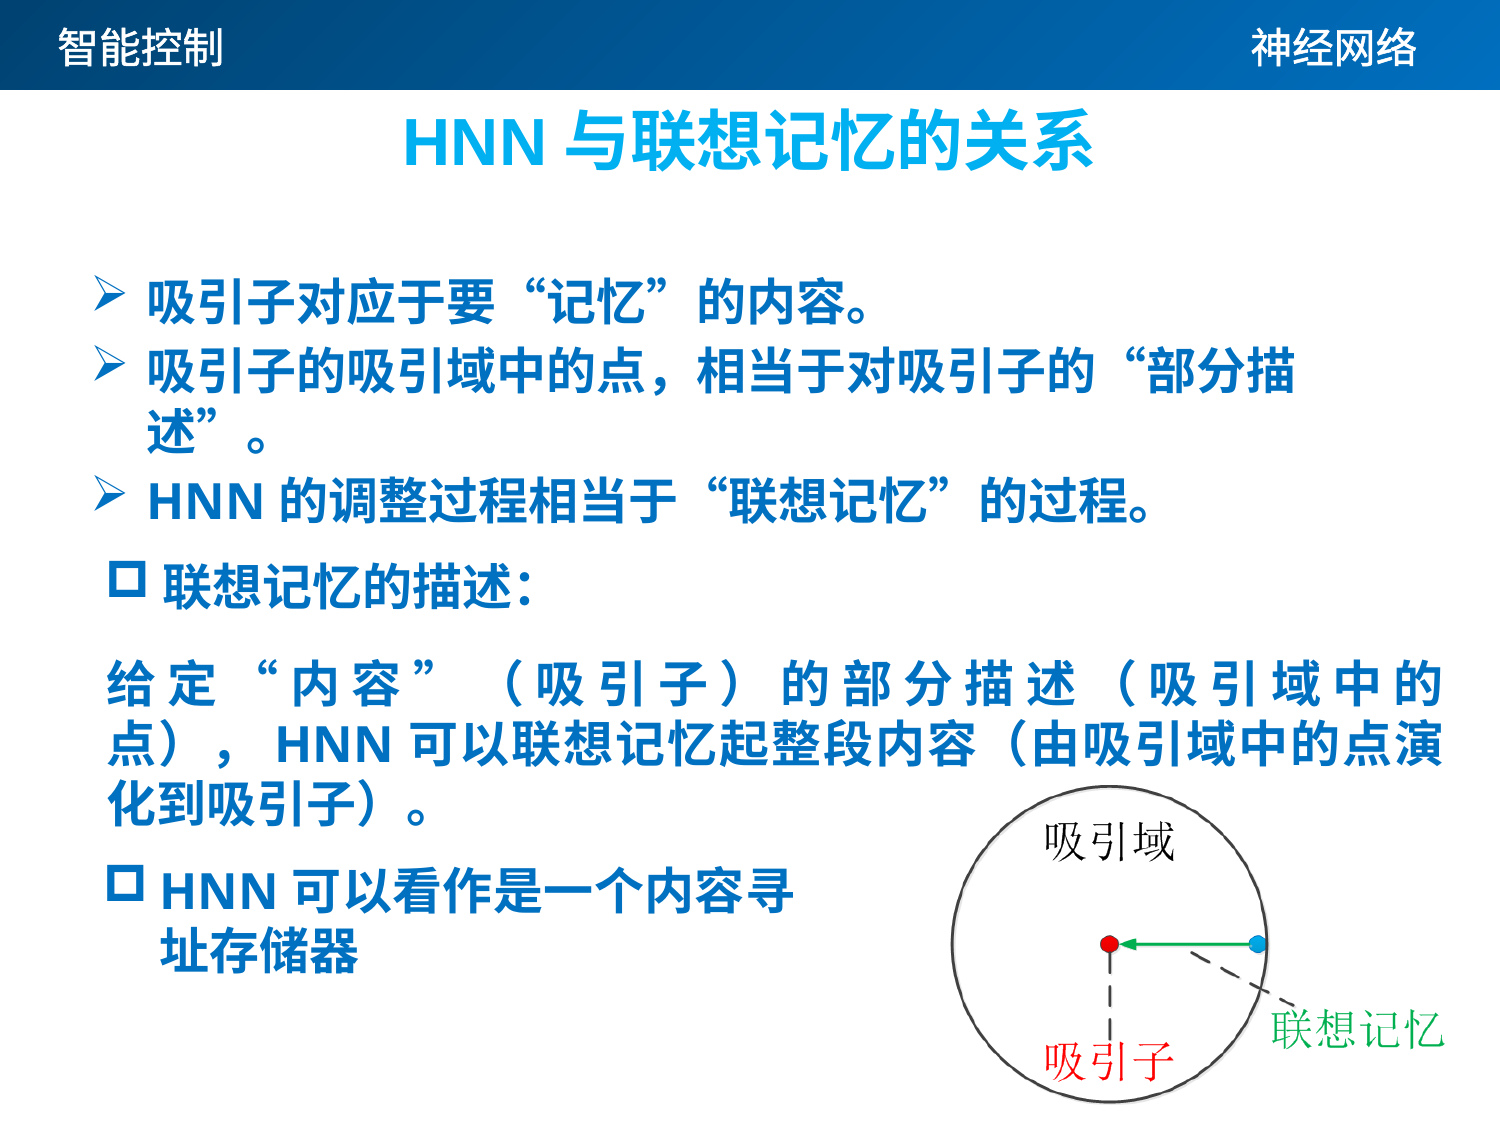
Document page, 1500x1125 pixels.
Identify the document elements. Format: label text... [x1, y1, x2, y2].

title HNN与联想记忆的关系 [75, 45, 1425, 233]
text_box HNN可以看作是一个内容寻址存储器 [88, 852, 811, 987]
text_box 给定“内容”（吸引子）的部分描述（吸引域中的点），HNN可以联想记忆起整段内容（由吸引域中的点演化到吸引子）。 [91, 645, 1459, 840]
list 吸引子对应于要“记忆”的内容。 吸引子的吸引域中的点，相当于对吸引子的“部分描述”。 HNN的调整过程相当于“联想记忆”的过程。 [75, 262, 1425, 516]
text_box 联想记忆的描述： [90, 548, 577, 623]
picture [950, 784, 1448, 1105]
